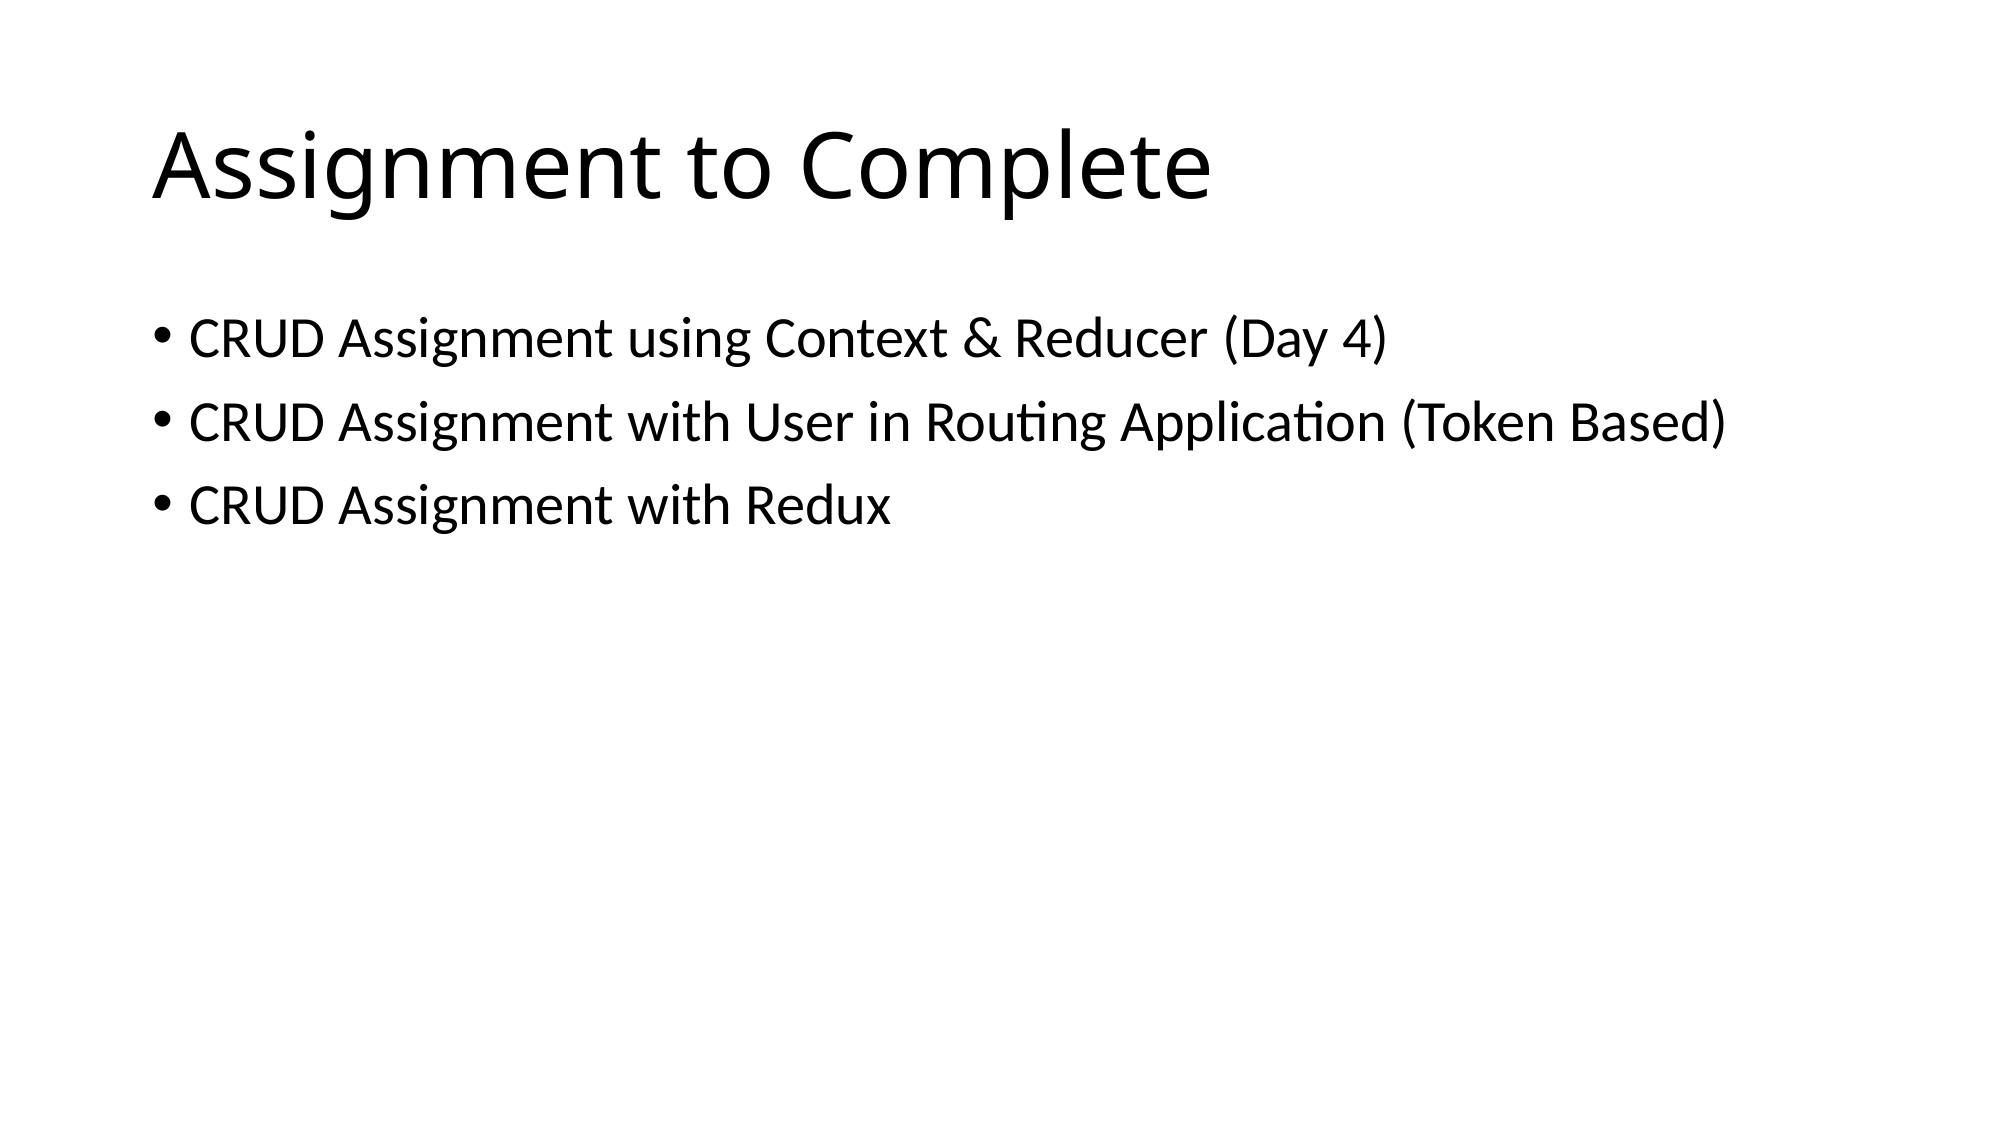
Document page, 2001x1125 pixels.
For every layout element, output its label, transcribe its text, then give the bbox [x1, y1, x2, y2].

title Assignment to Complete [137, 59, 1863, 278]
list CRUD Assignment using Context & Reducer (Day 4) CRUD Assignment with User in Routing Application (Token Based) CRUD Assignment with Redux [137, 299, 1863, 1014]
